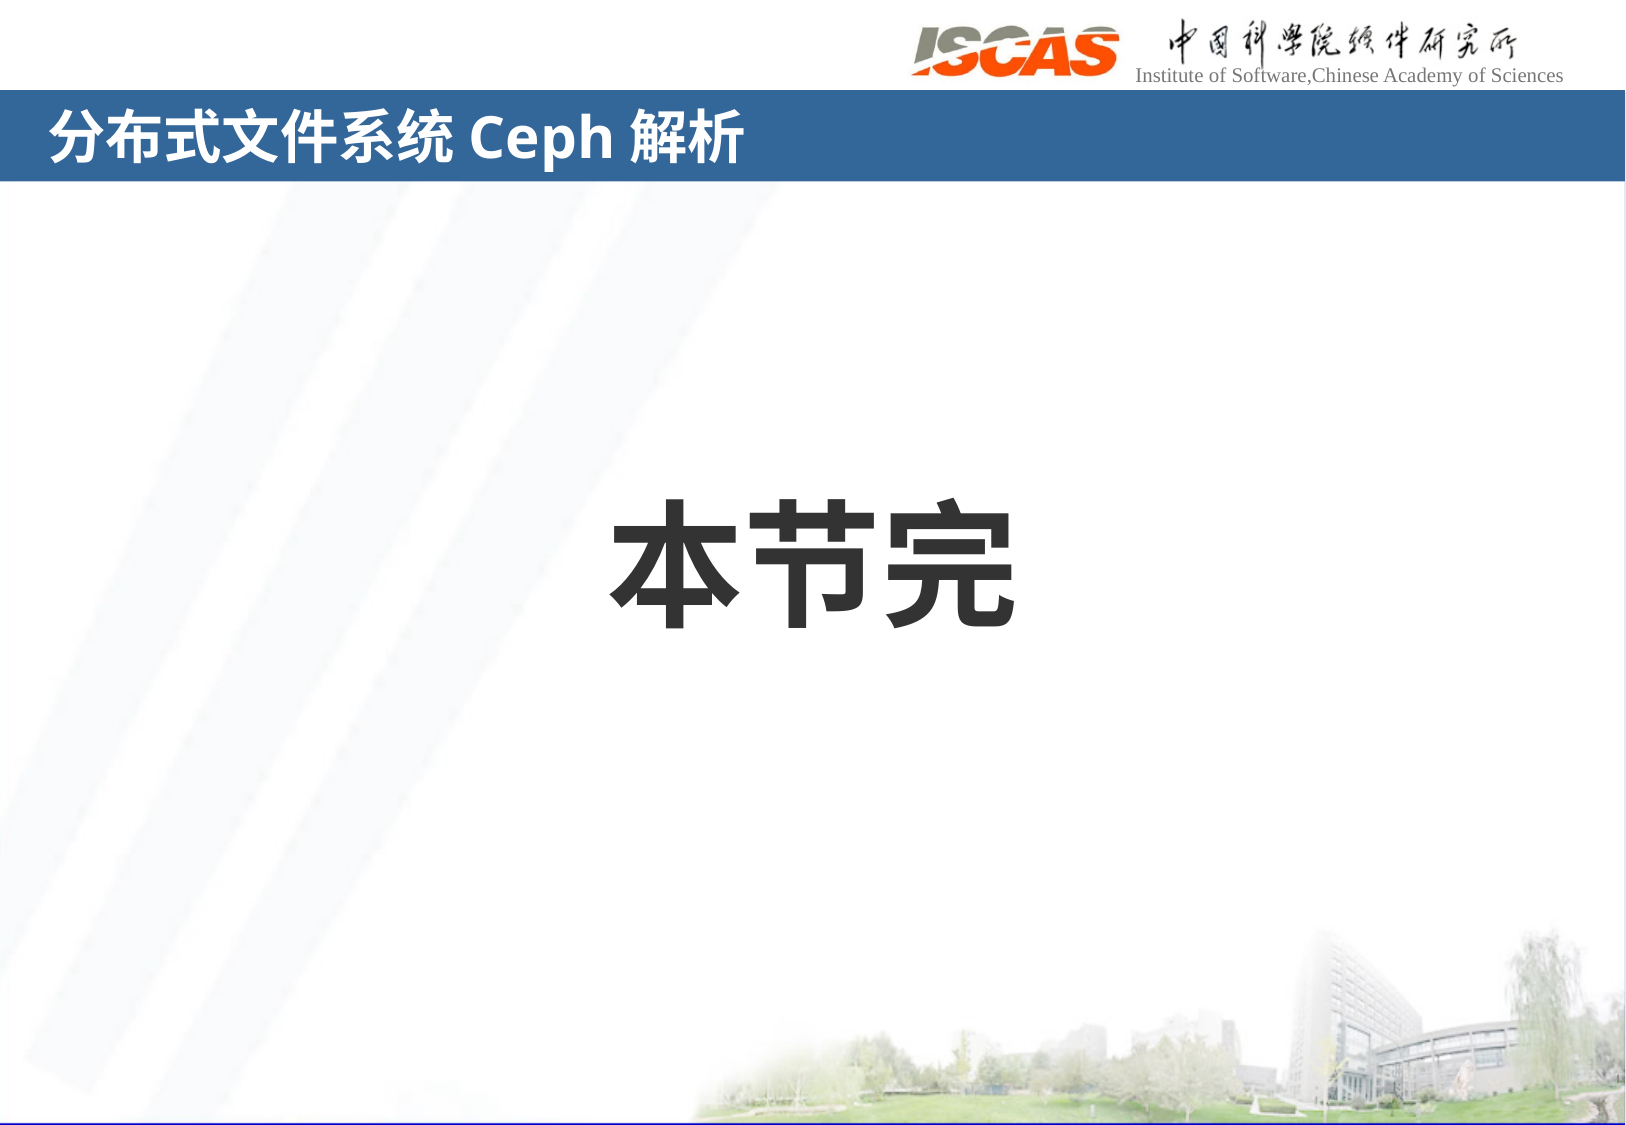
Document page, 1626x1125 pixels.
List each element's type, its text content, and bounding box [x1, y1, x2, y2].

picture [1166, 15, 1519, 71]
picture [907, 18, 1132, 87]
text_box 本节完 [591, 471, 1034, 652]
picture [0, 92, 1626, 1125]
title 分布式文件系统Ceph解析 [0, 89, 1625, 182]
